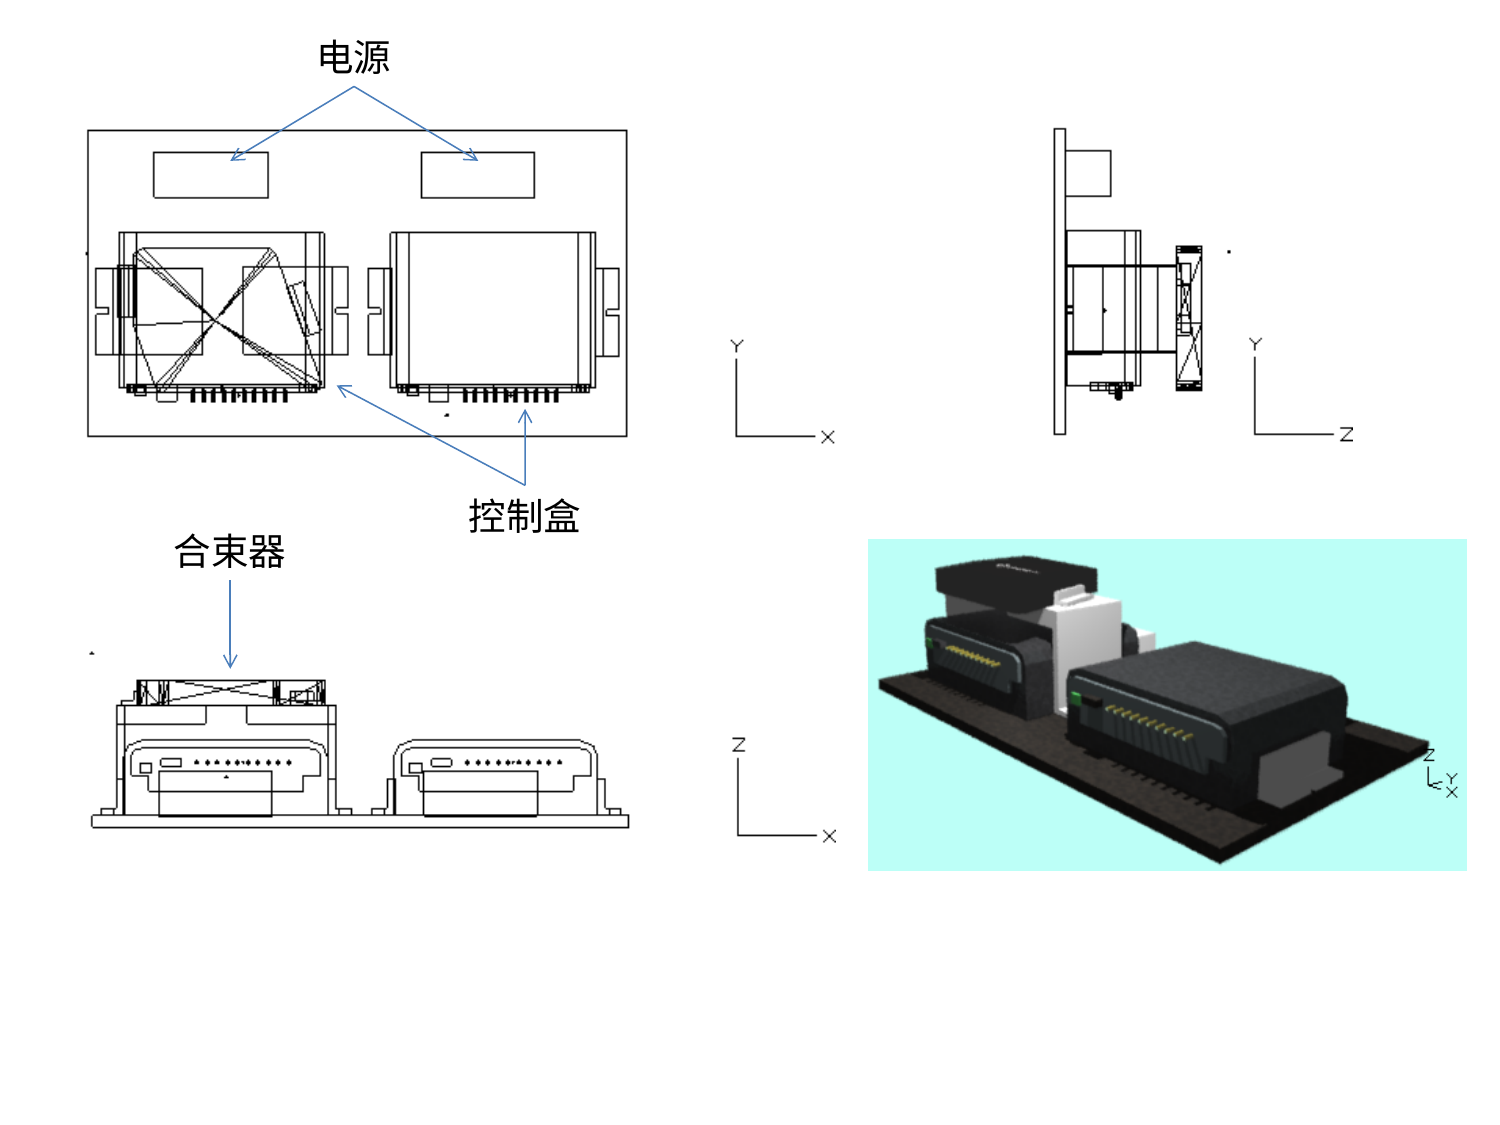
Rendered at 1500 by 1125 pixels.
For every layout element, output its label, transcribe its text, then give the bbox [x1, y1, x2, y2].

text_box 合束器 [159, 520, 302, 581]
picture [70, 633, 836, 850]
text_box 电源 [301, 26, 407, 85]
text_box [229, 87, 351, 162]
picture [64, 108, 836, 486]
picture [1021, 108, 1354, 452]
picture [867, 538, 1467, 871]
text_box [353, 87, 479, 162]
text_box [336, 385, 526, 486]
text_box 控制盒 [454, 493, 597, 546]
